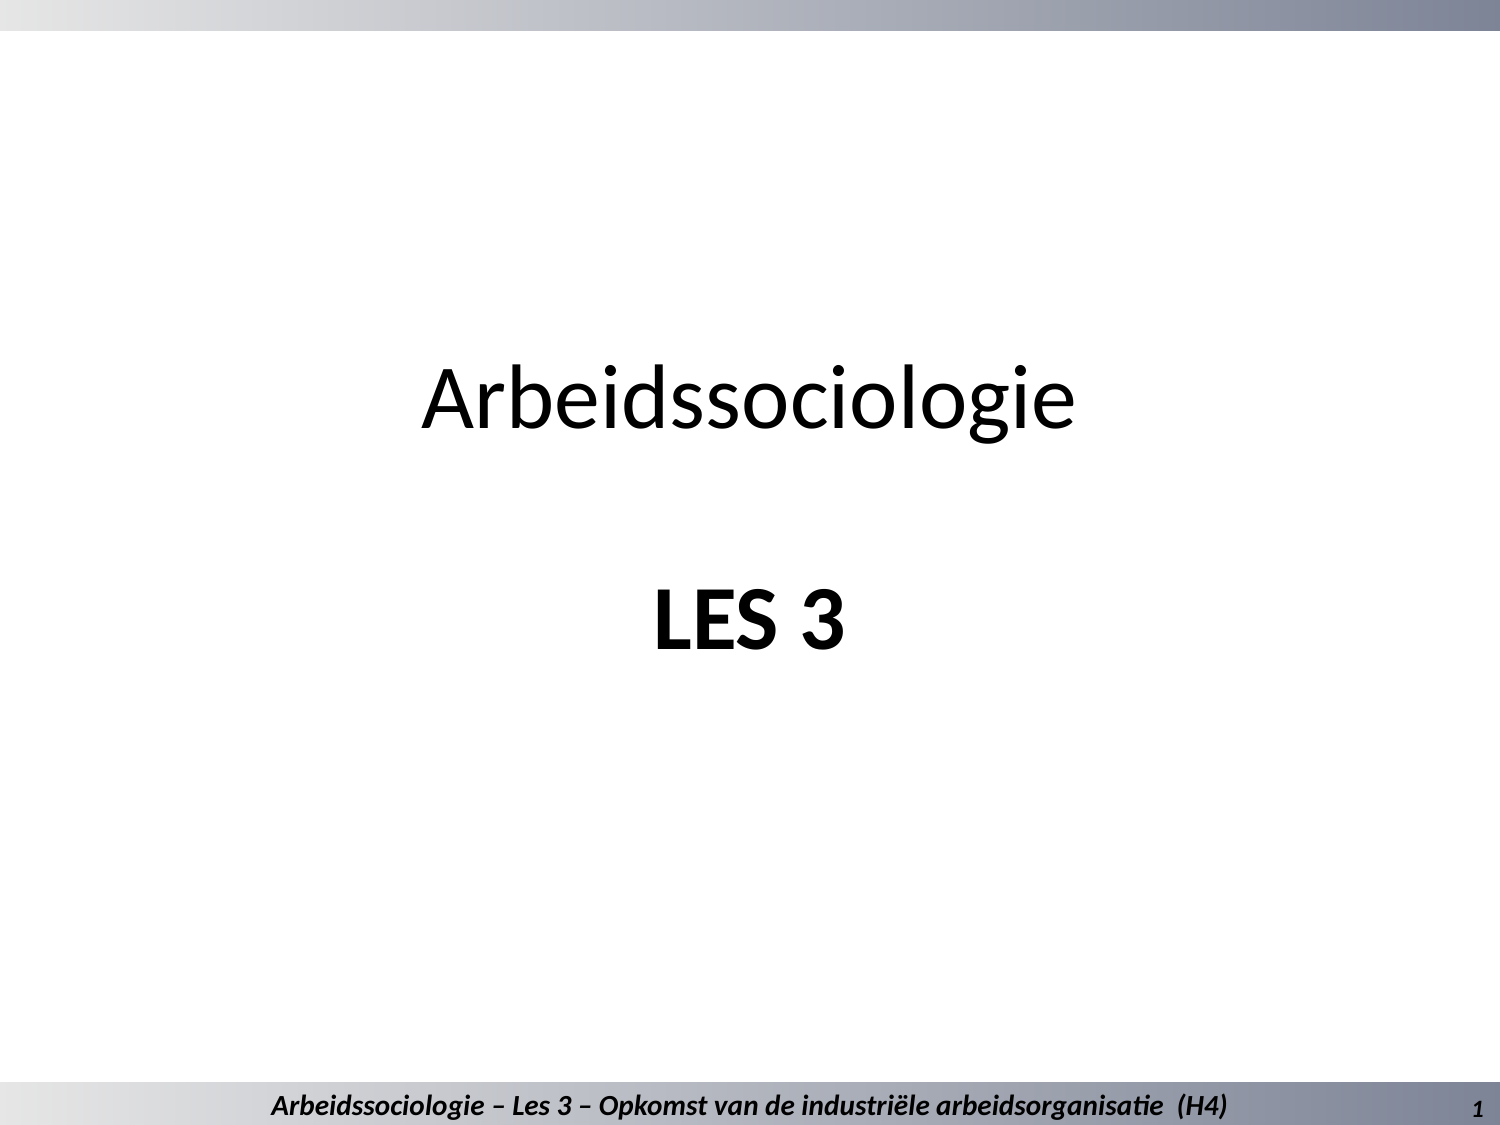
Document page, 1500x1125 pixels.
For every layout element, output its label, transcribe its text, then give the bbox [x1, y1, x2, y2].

slide_number 1 [1148, 1082, 1499, 1125]
footer Arbeidssociologie – Les 3 – Opkomst van de industriële arbeidsorganisatie (H4) [0, 1082, 1148, 1125]
text_box [0, 0, 1500, 31]
title Arbeidssociologie LES 3 [17, 302, 1483, 702]
